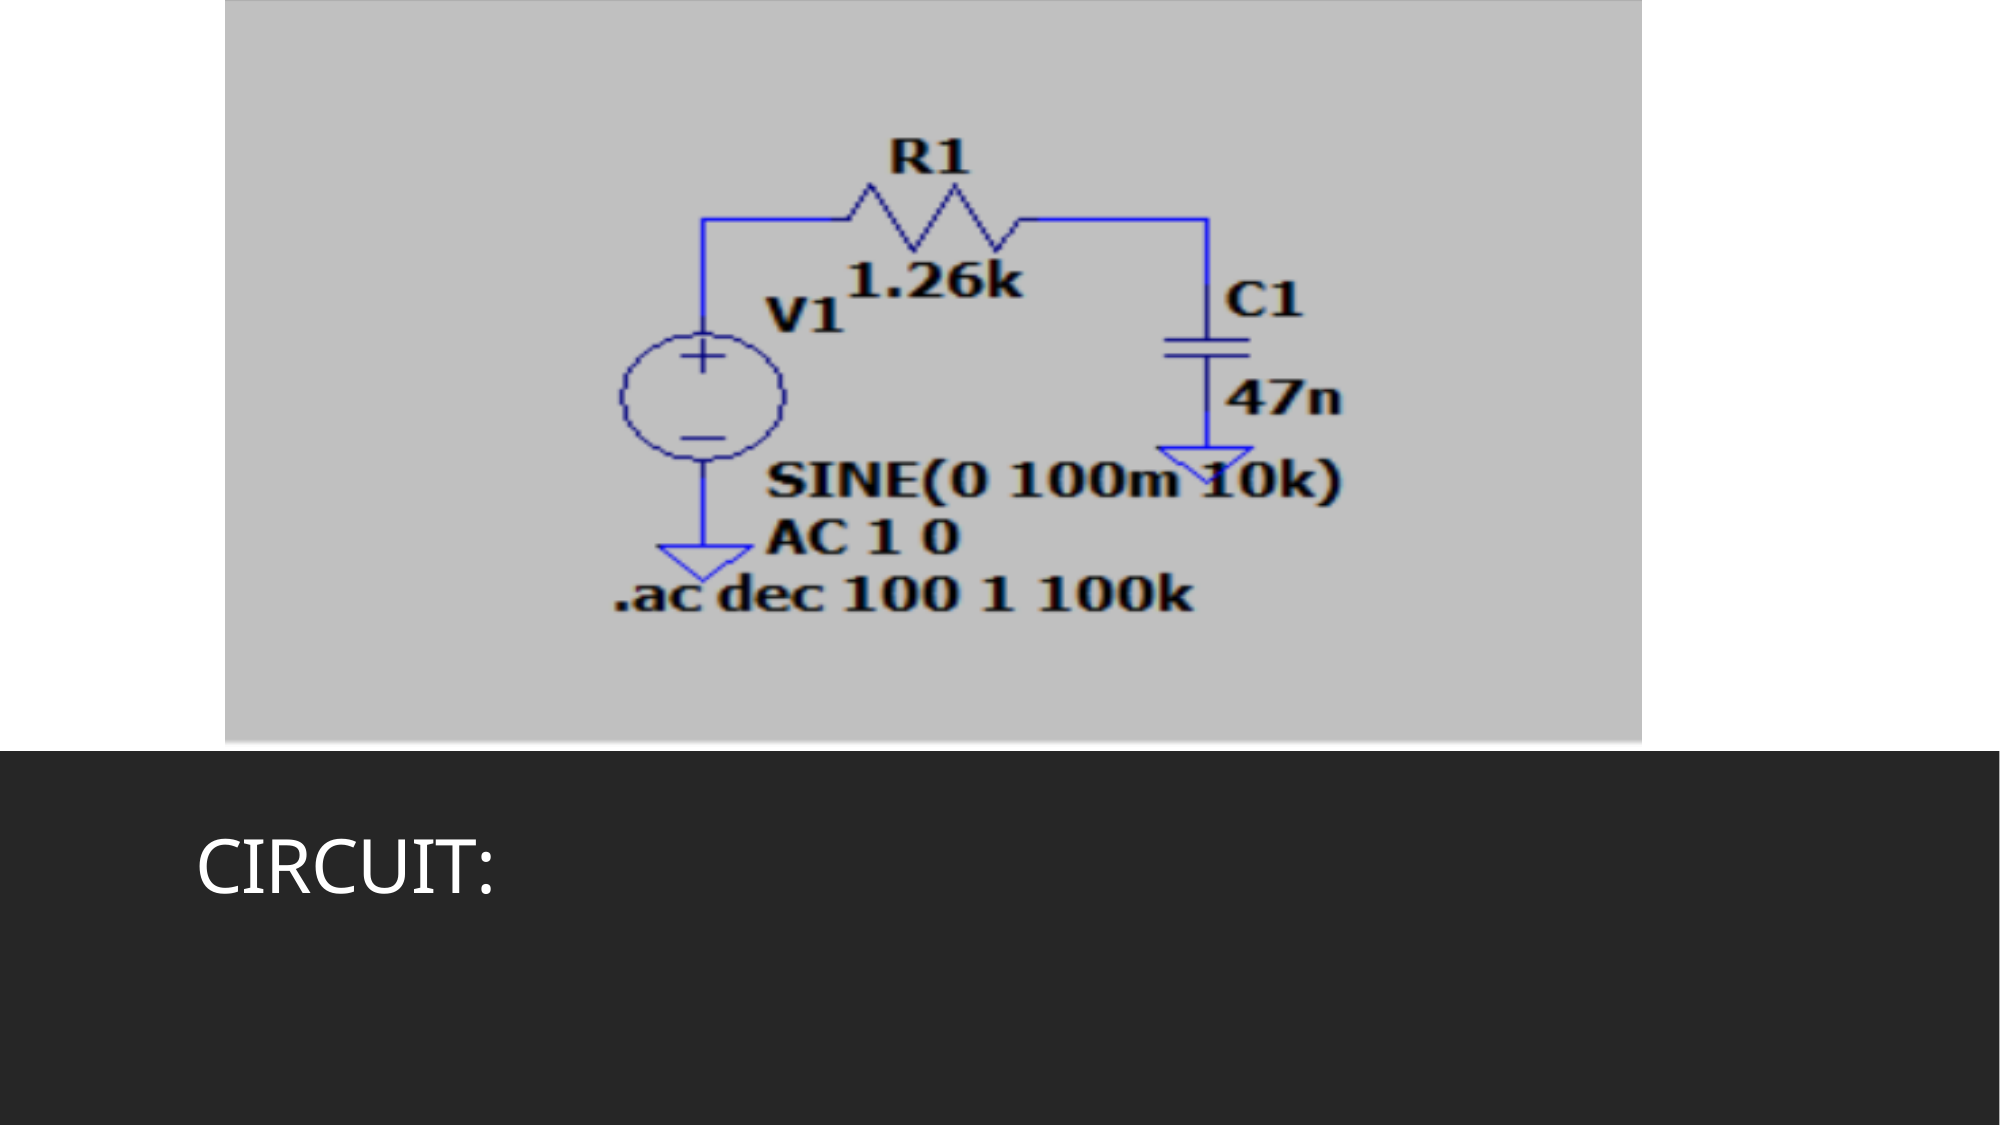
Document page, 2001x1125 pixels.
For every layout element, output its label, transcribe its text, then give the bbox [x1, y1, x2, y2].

picture [224, 0, 1643, 748]
title CIRCUIT: [180, 787, 1839, 910]
